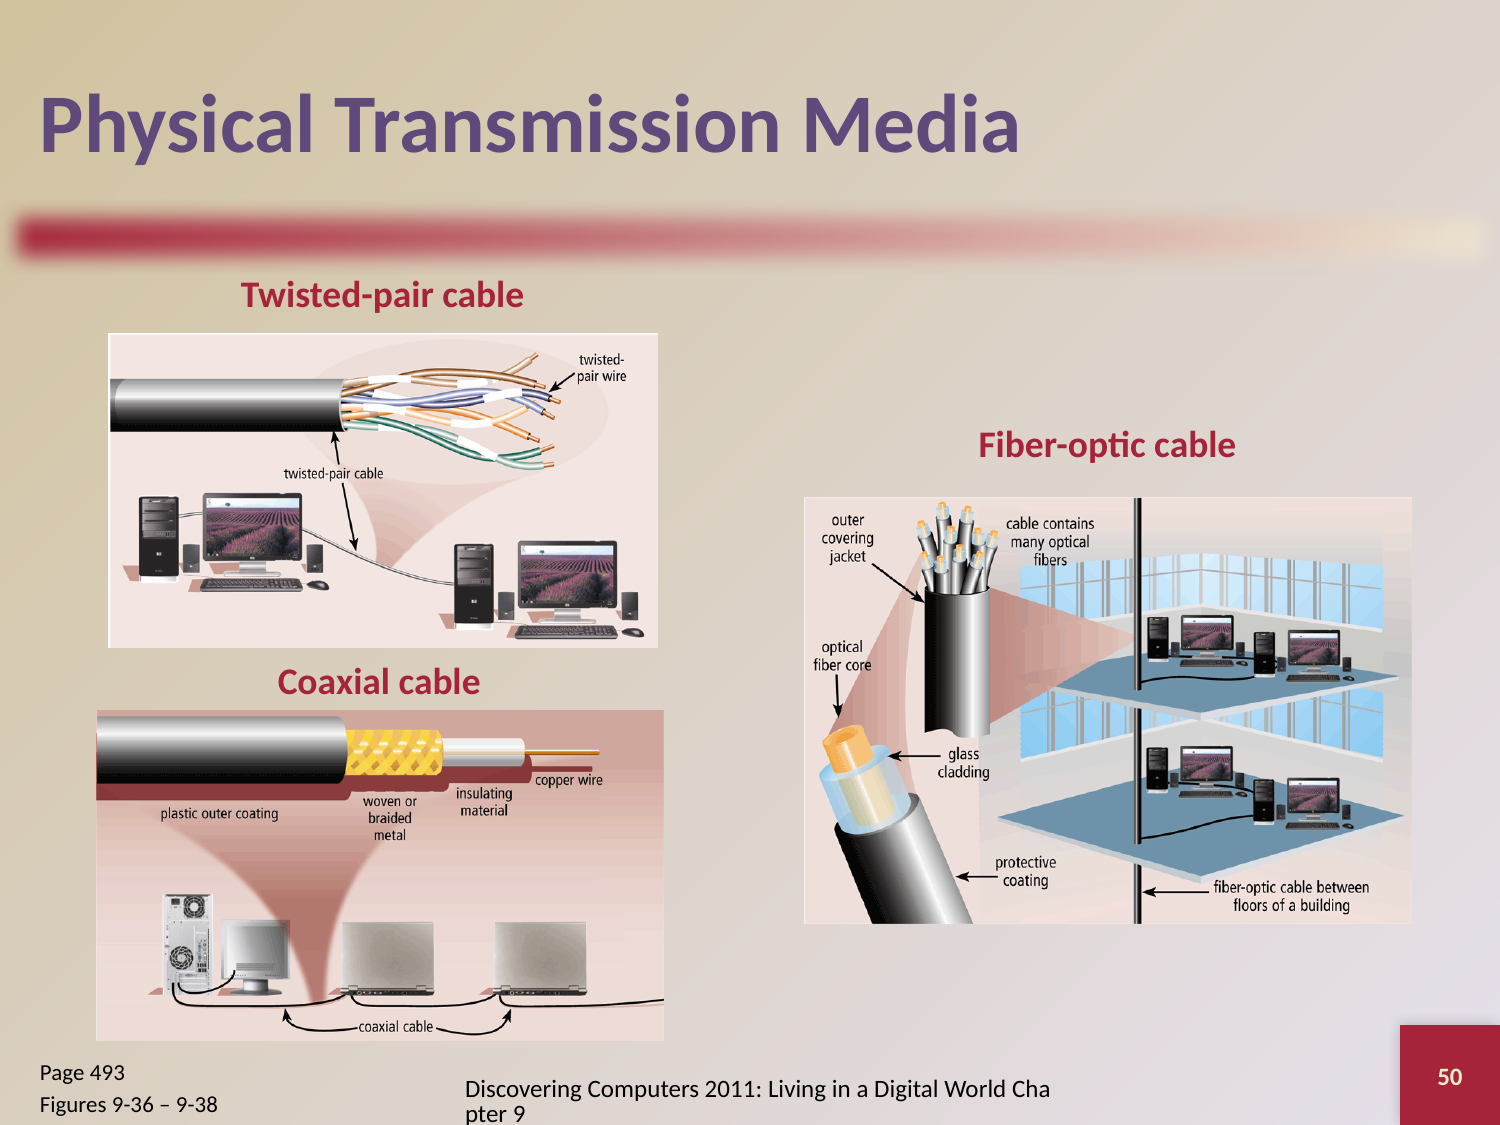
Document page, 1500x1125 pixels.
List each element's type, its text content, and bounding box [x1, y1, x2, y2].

footer Discovering Computers 2011: Living in a Digital World Chapter 9 [450, 1050, 1075, 1125]
title Physical Transmission Media [24, 24, 1475, 213]
slide_number 50 [1400, 1025, 1500, 1125]
list Page 493 Figures 9-36 – 9-38 [24, 1050, 300, 1125]
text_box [95, 649, 664, 1042]
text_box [803, 412, 1412, 925]
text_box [107, 262, 659, 648]
